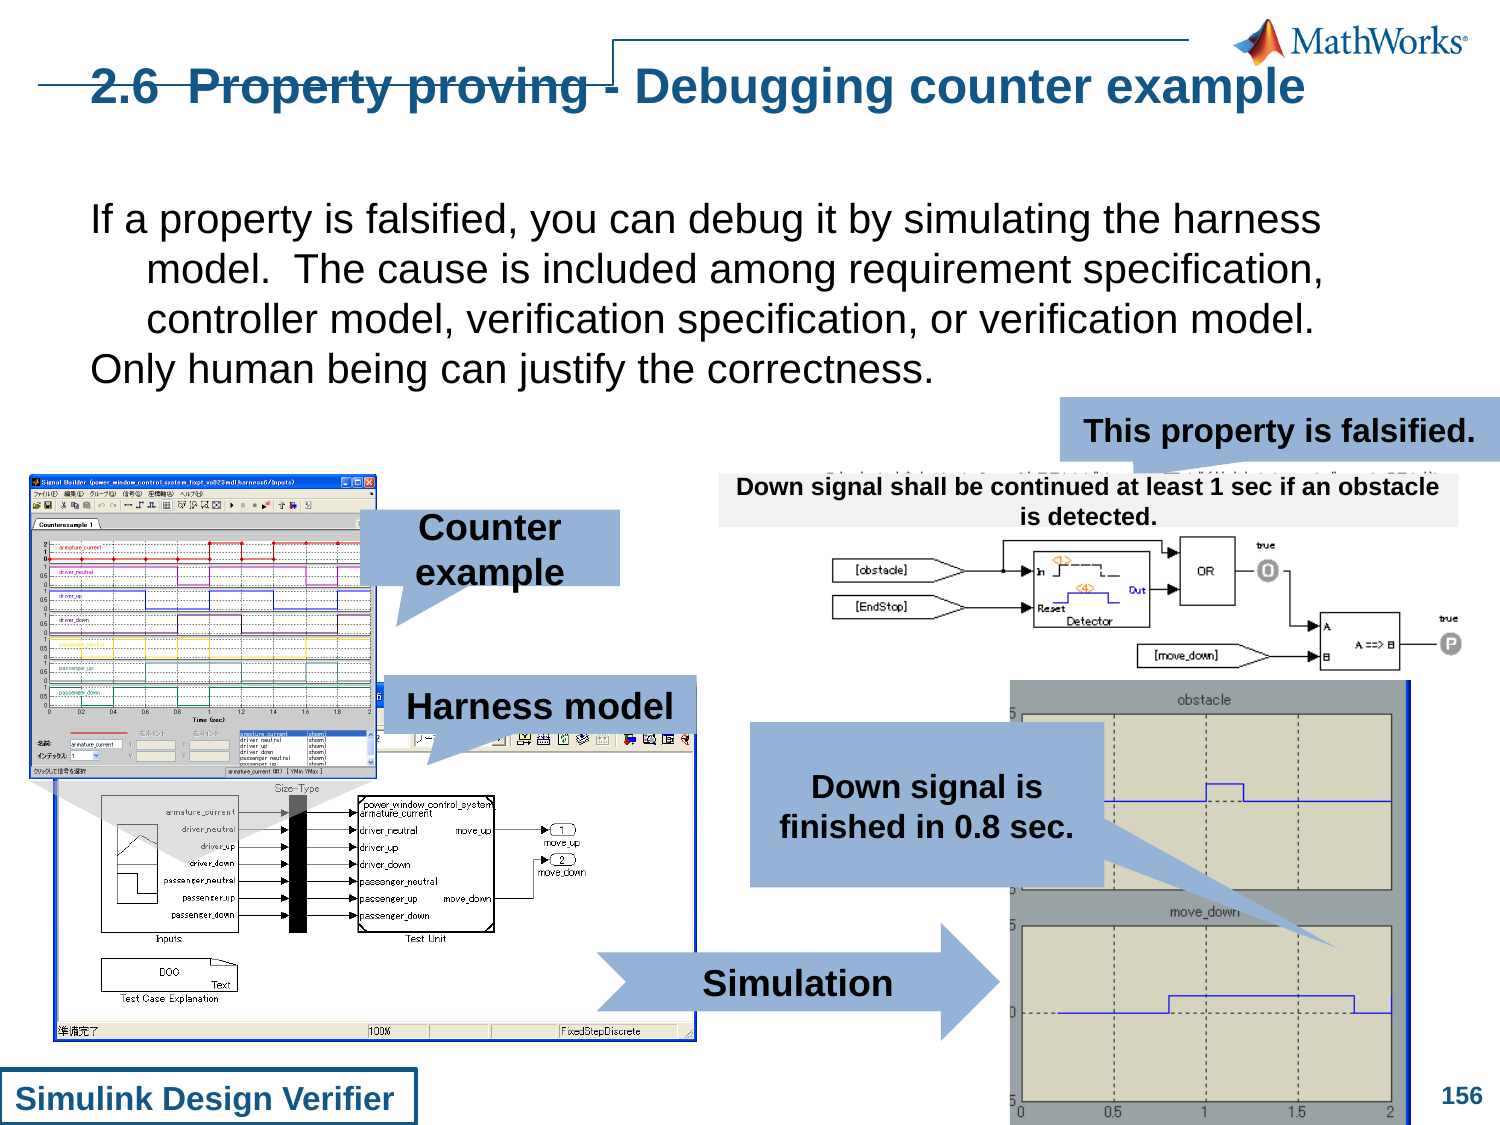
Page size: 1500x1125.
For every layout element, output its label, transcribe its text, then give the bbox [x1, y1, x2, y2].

text_box This property is falsified. [1057, 395, 1500, 464]
text_box Down signal shall be continued at least 1 sec if an obstacle is detected. [717, 471, 803, 529]
text_box Simulation [701, 920, 1003, 1043]
picture [29, 473, 697, 1042]
title 2.6 Property proving - Debugging counter example [75, 45, 1400, 184]
picture [808, 462, 1476, 679]
text_box Harness model [382, 672, 699, 683]
picture [1226, 7, 1483, 78]
text_box Counter example [382, 507, 623, 629]
text_box Simulink Design Verifier [0, 1069, 416, 1125]
picture [1009, 680, 1412, 1125]
list If a property is falsified, you can debug it by simulating the harness model. The cause is included among requirement specification, controller model, verification specification, or verification model. Only human being can justify the correctness. [75, 184, 1425, 995]
text_box Down signal is finished in 0.8 sec. [747, 719, 1004, 890]
